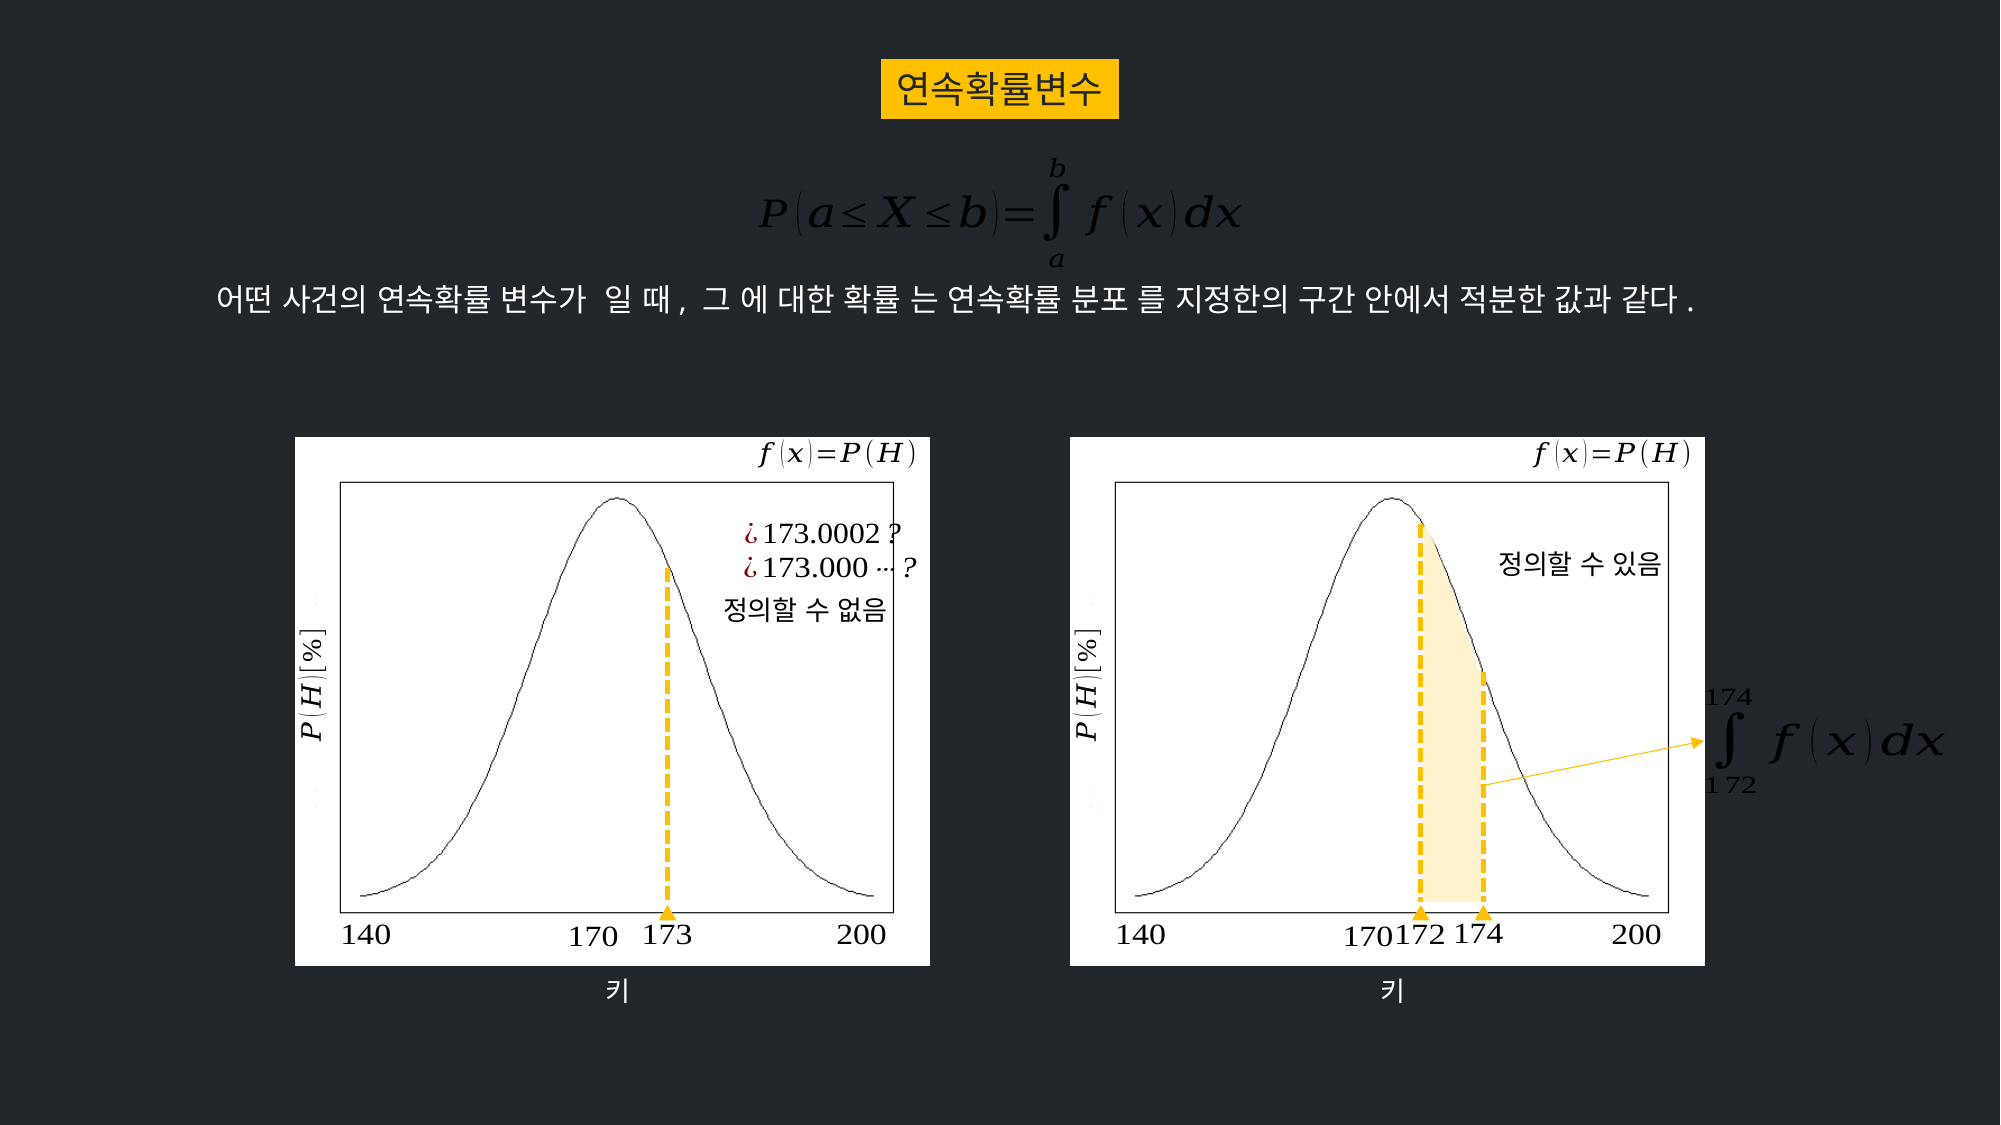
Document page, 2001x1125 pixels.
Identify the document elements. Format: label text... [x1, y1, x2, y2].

picture [1070, 437, 1705, 966]
picture [295, 437, 930, 966]
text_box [1480, 740, 1705, 786]
text_box 연속확률변수 [881, 59, 1119, 119]
